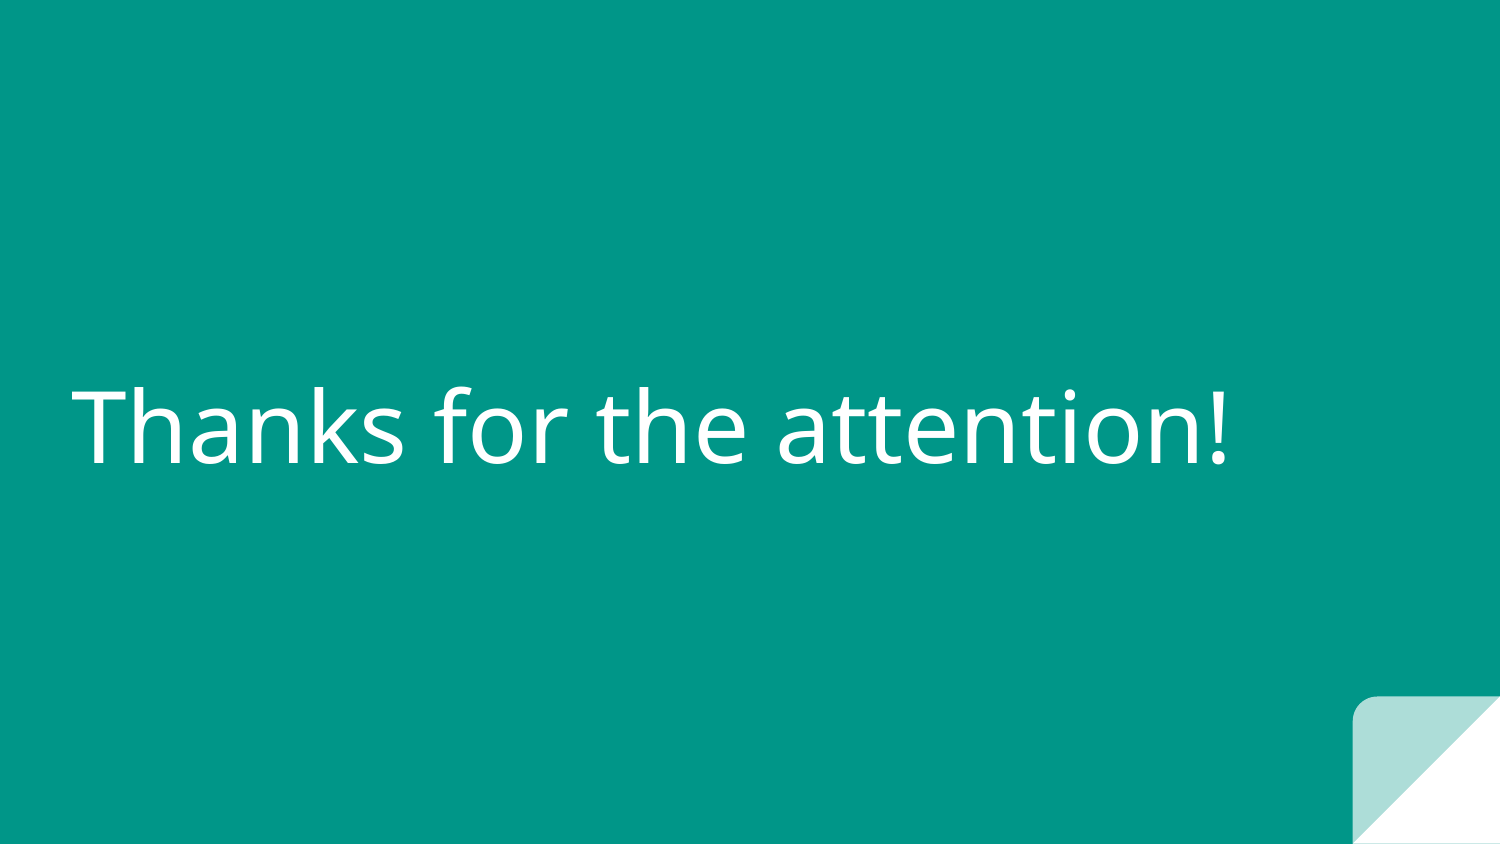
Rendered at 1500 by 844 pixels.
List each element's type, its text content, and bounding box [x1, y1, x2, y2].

title Thanks for the attention! [56, 345, 1405, 499]
